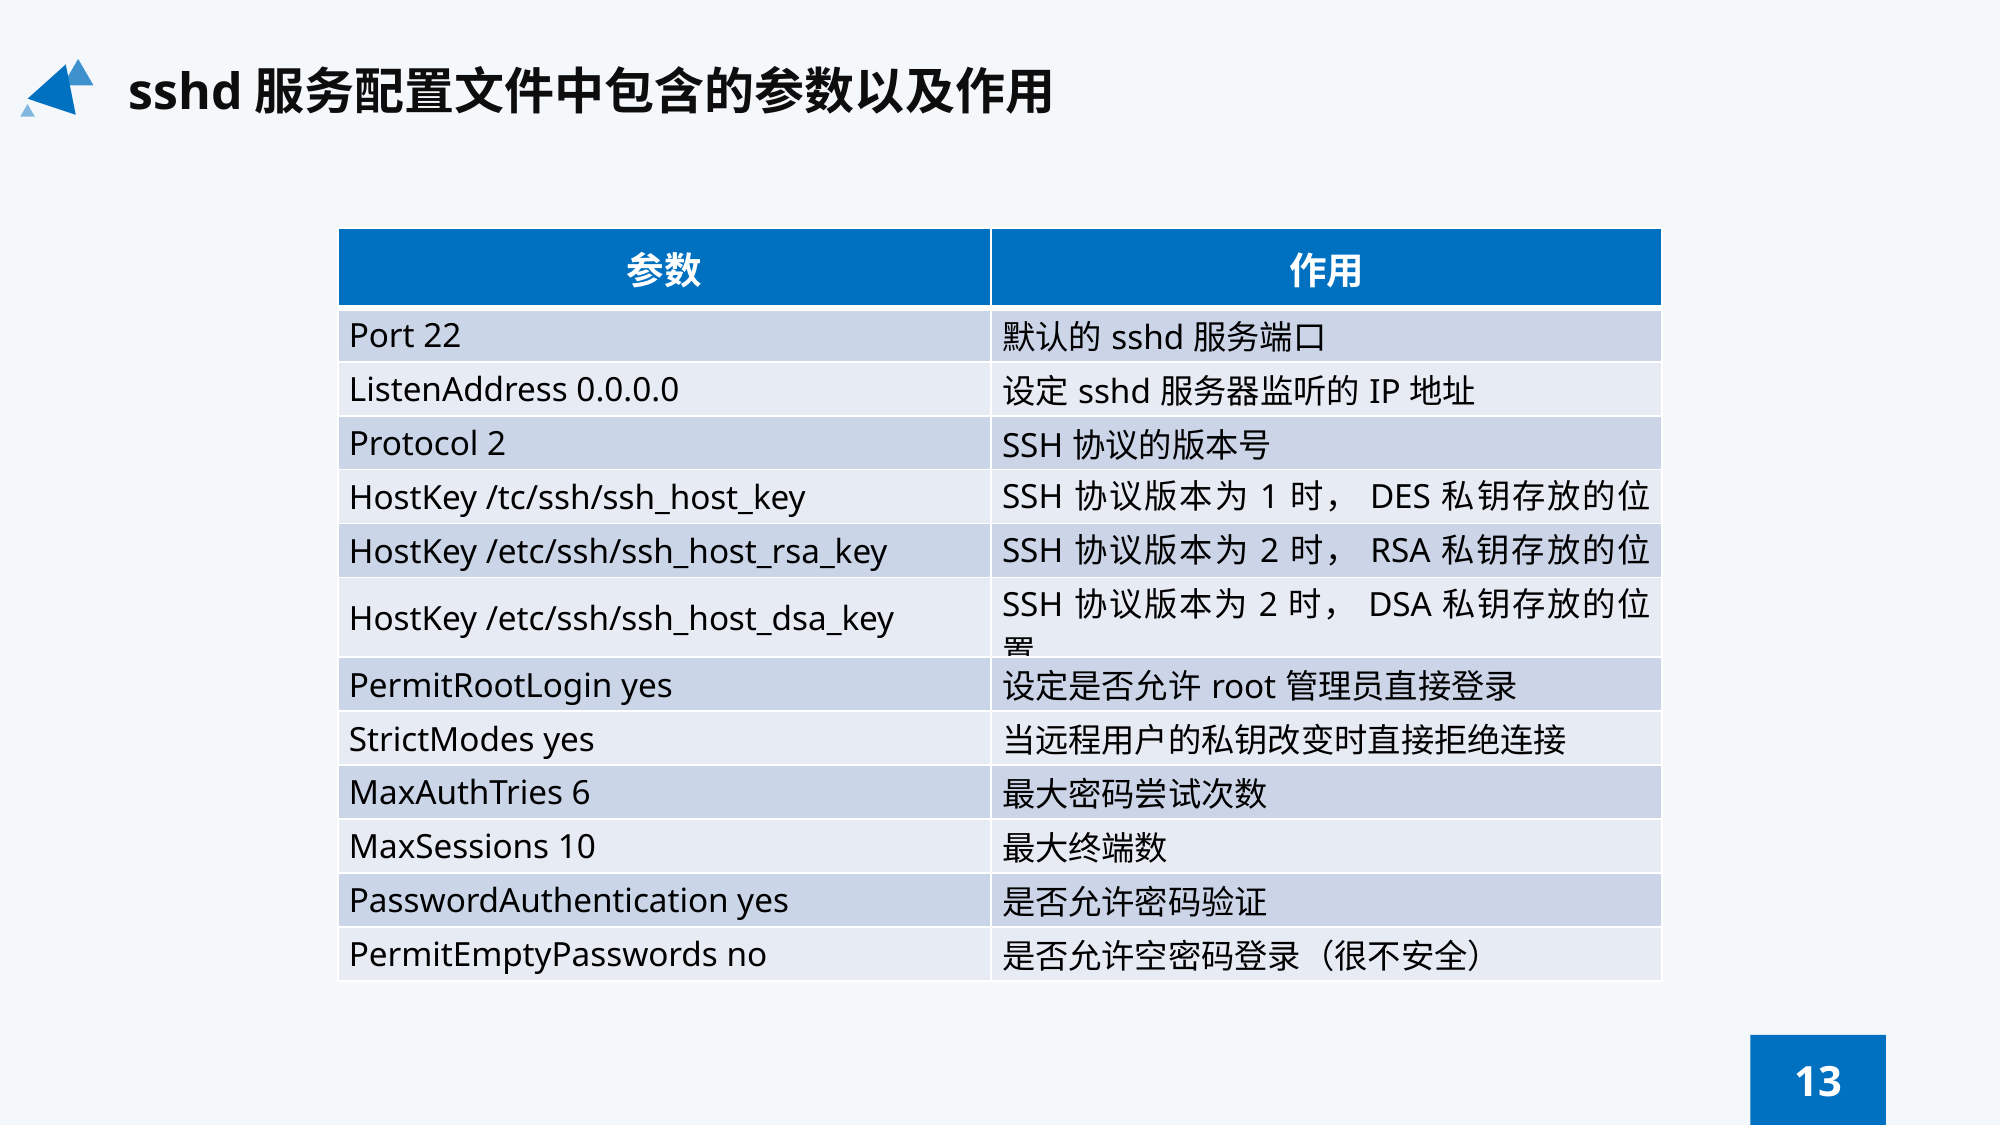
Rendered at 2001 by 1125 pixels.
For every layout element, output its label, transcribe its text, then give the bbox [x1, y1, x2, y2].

table_cell PasswordAuthentication yes [339, 874, 990, 926]
table_cell 是否允许空密码登录（很不安全） [992, 928, 1661, 980]
table_cell SSH协议版本为2时，RSA私钥存放的位置 [992, 524, 1661, 577]
table_cell 当远程用户的私钥改变时直接拒绝连接 [992, 712, 1661, 764]
table_cell 最大终端数 [992, 820, 1661, 872]
table_cell 最大密码尝试次数 [992, 766, 1661, 818]
table_cell Protocol 2 [339, 417, 990, 469]
table_header 参数 [339, 229, 990, 305]
table_cell HostKey /etc/ssh/ssh_host_dsa_key [339, 578, 990, 656]
table_cell ListenAddress 0.0.0.0 [339, 363, 990, 415]
table_cell SSH协议的版本号 [992, 417, 1661, 469]
table_header 作用 [992, 229, 1661, 305]
table_cell PermitEmptyPasswords no [339, 928, 990, 980]
table_cell PermitRootLogin yes [339, 658, 990, 710]
table_cell MaxSessions 10 [339, 820, 990, 872]
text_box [1750, 1034, 1886, 1125]
table_cell StrictModes yes [339, 712, 990, 764]
table_cell 是否允许密码验证 [992, 874, 1661, 926]
table_cell SSH协议版本为1时，DES私钥存放的位置 [992, 470, 1661, 523]
table_cell Port 22 [339, 311, 990, 361]
table_cell 默认的sshd服务端口 [992, 311, 1661, 361]
table_cell HostKey /etc/ssh/ssh_host_rsa_key [339, 524, 990, 577]
table_cell 设定sshd服务器监听的IP地址 [992, 363, 1661, 415]
text_box sshd服务配置文件中包含的参数以及作用 [113, 52, 1086, 127]
table_cell MaxAuthTries 6 [339, 766, 990, 818]
table_cell HostKey /tc/ssh/ssh_host_key [339, 470, 990, 523]
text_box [20, 58, 94, 117]
table_cell SSH协议版本为2时，DSA私钥存放的位置 [992, 578, 1661, 656]
table_cell 设定是否允许root管理员直接登录 [992, 658, 1661, 710]
